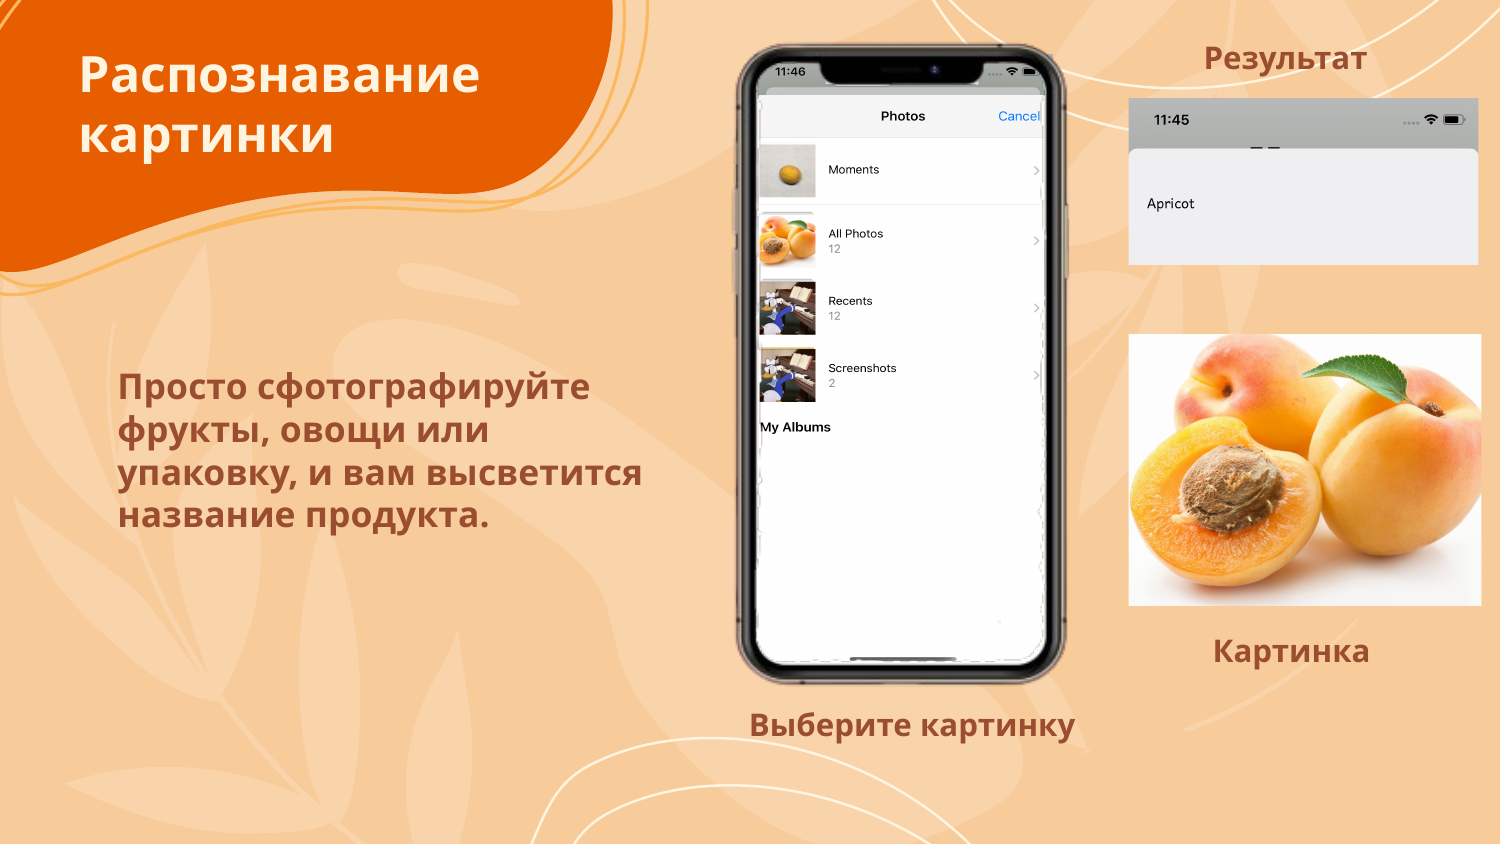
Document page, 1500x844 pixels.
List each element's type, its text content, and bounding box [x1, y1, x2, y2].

subtitle Просто сфотографируйте фрукты, овощи или упаковку, и вам высветится название продукта. [103, 349, 674, 591]
subtitle Картинка [1198, 616, 1412, 690]
picture [1128, 97, 1479, 265]
subtitle Результат [1189, 23, 1403, 96]
picture [679, 22, 1088, 711]
title Распознавание картинки [63, 27, 563, 93]
picture [1128, 334, 1482, 606]
subtitle Выберите картинку [735, 689, 1100, 764]
